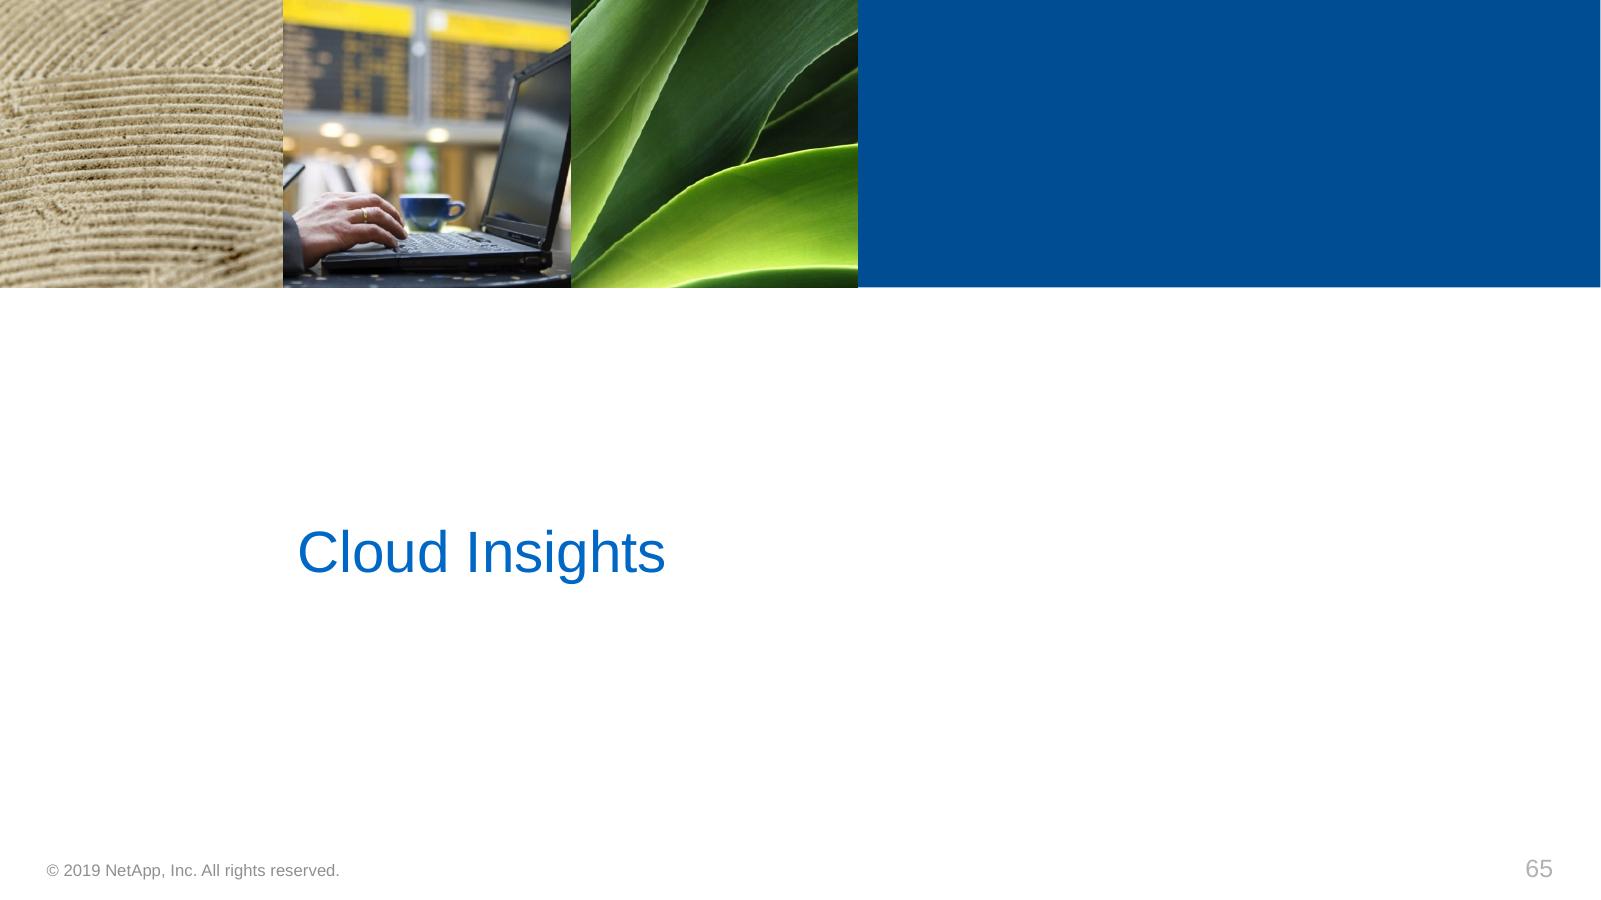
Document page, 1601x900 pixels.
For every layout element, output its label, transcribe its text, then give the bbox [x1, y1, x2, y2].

footer © 2019 NetApp, Inc. All rights reserved. [34, 853, 858, 887]
picture [0, 0, 858, 288]
title Cloud Insights [285, 335, 1566, 591]
slide_number 65 [1458, 851, 1569, 884]
